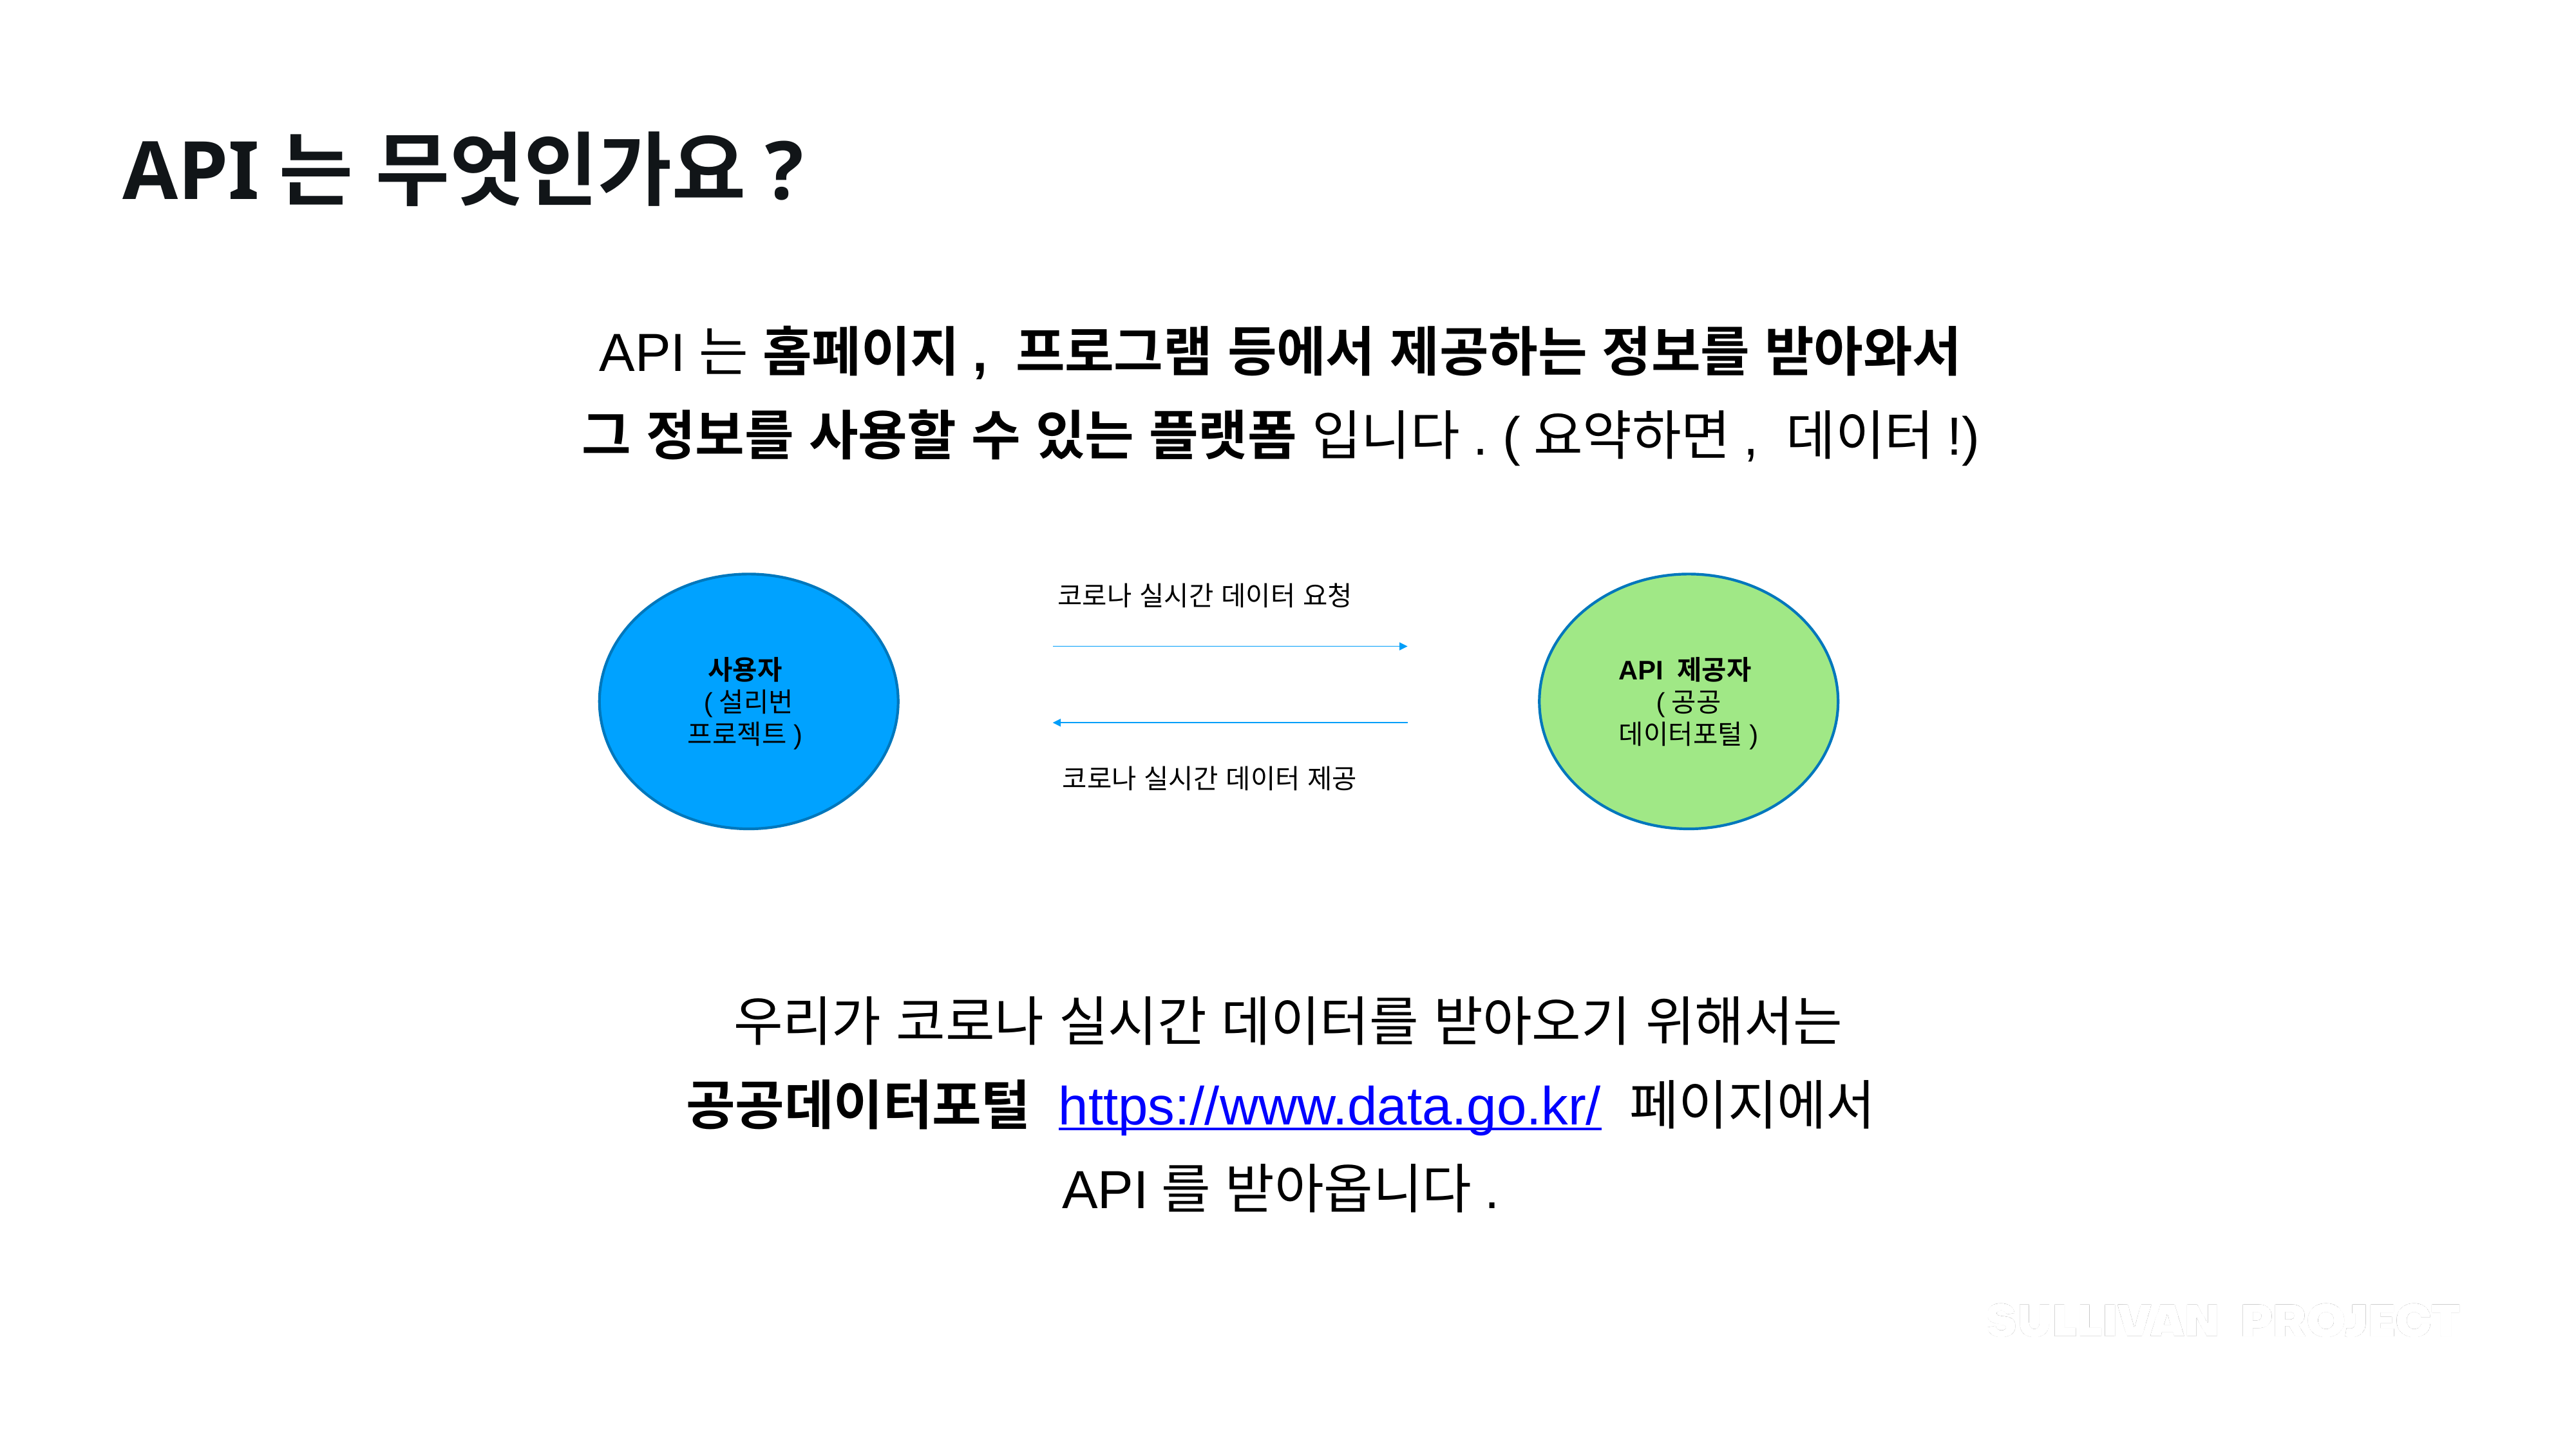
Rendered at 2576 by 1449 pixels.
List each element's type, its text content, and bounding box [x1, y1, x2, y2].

text_box 코로나 실시간 데이터 제공 [1052, 757, 1464, 799]
picture [1987, 1297, 2465, 1338]
text_box API 제공자 (공공 데이터포털) [1538, 573, 1840, 831]
text_box API는 무엇인가요? [117, 113, 1231, 221]
text_box API는 홈페이지, 프로그램 등에서 제공하는 정보를 받아와서 그 정보를 사용할 수 있는 플랫폼 입니다. (요약하면, 데이터!) 우리가 코로나 실시간 데이터를 받아오기 위해서는 공공데이터포털 https://www.data.go.kr/ 페이지에서 API를 받아옵니다. [135, 293, 2442, 1413]
text_box 코로나 실시간 데이터 요청 [1048, 574, 1459, 616]
text_box 사용자 (설리번 프로젝트) [598, 573, 900, 831]
